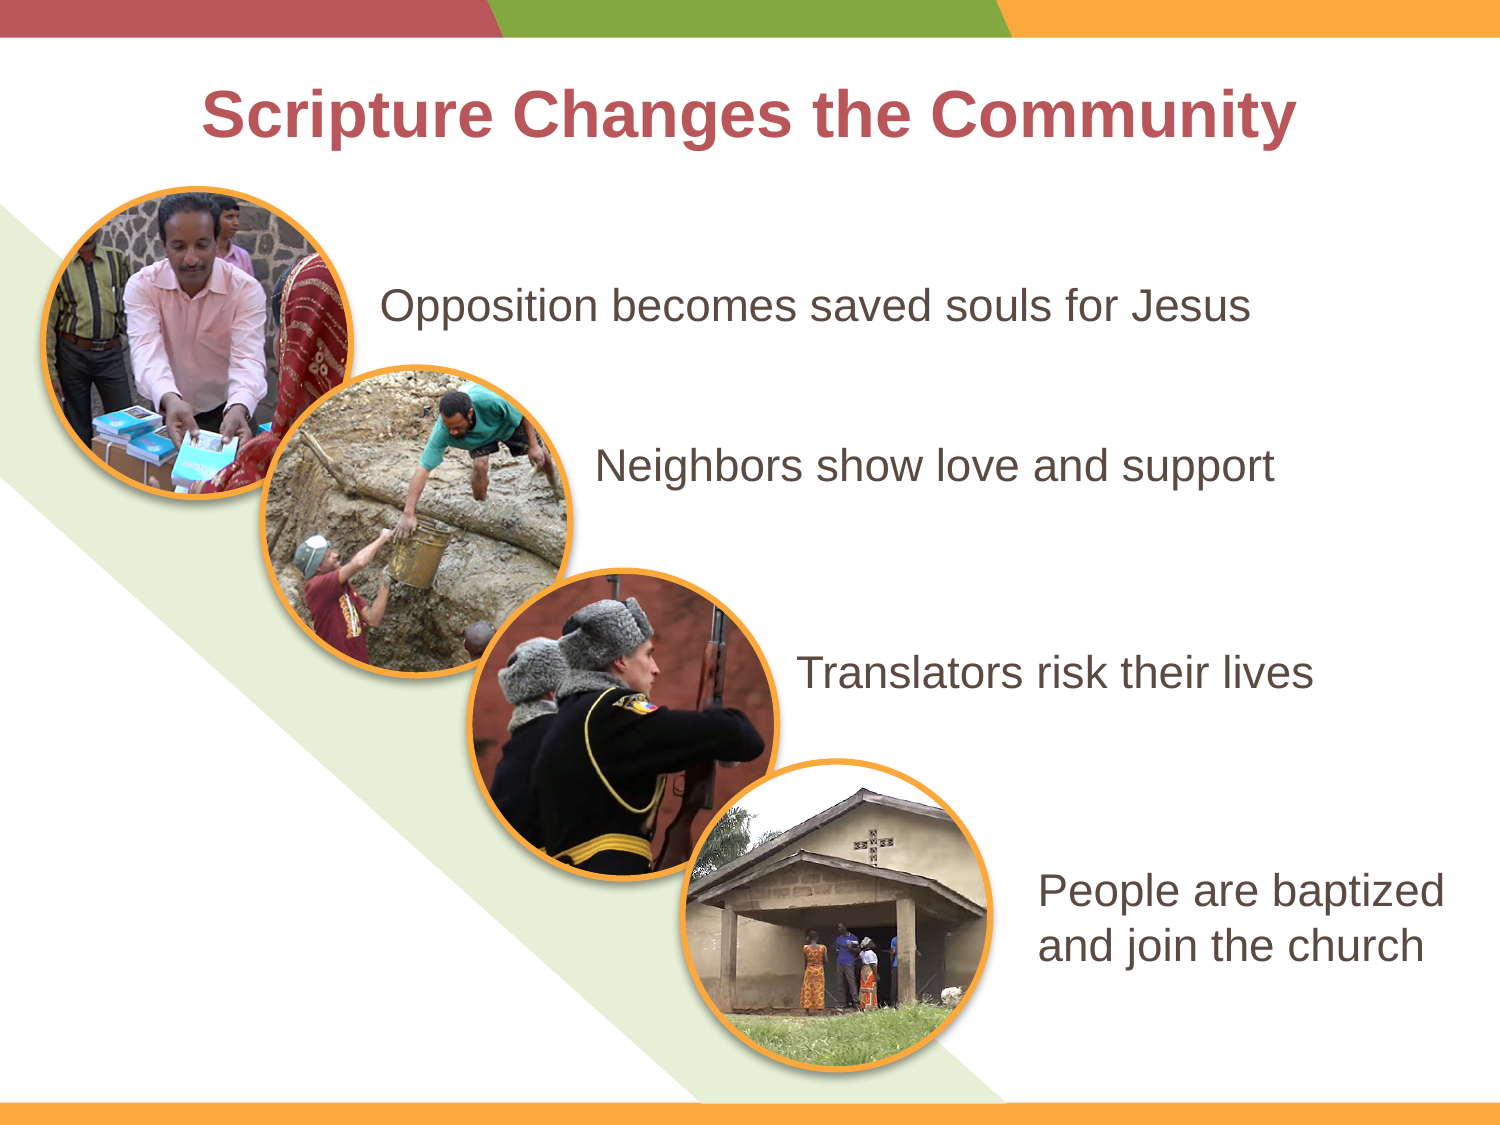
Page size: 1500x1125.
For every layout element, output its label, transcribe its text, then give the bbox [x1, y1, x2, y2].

text_box [0, 203, 1008, 1104]
title Scripture Changes the Community [103, 63, 1397, 281]
text_box People are baptized and join the church [1023, 853, 1500, 978]
picture [43, 189, 991, 1070]
text_box Translators risk their lives [781, 635, 1377, 706]
text_box Neighbors show love and support [579, 428, 1318, 498]
text_box Opposition becomes saved souls for Jesus [364, 268, 1295, 339]
